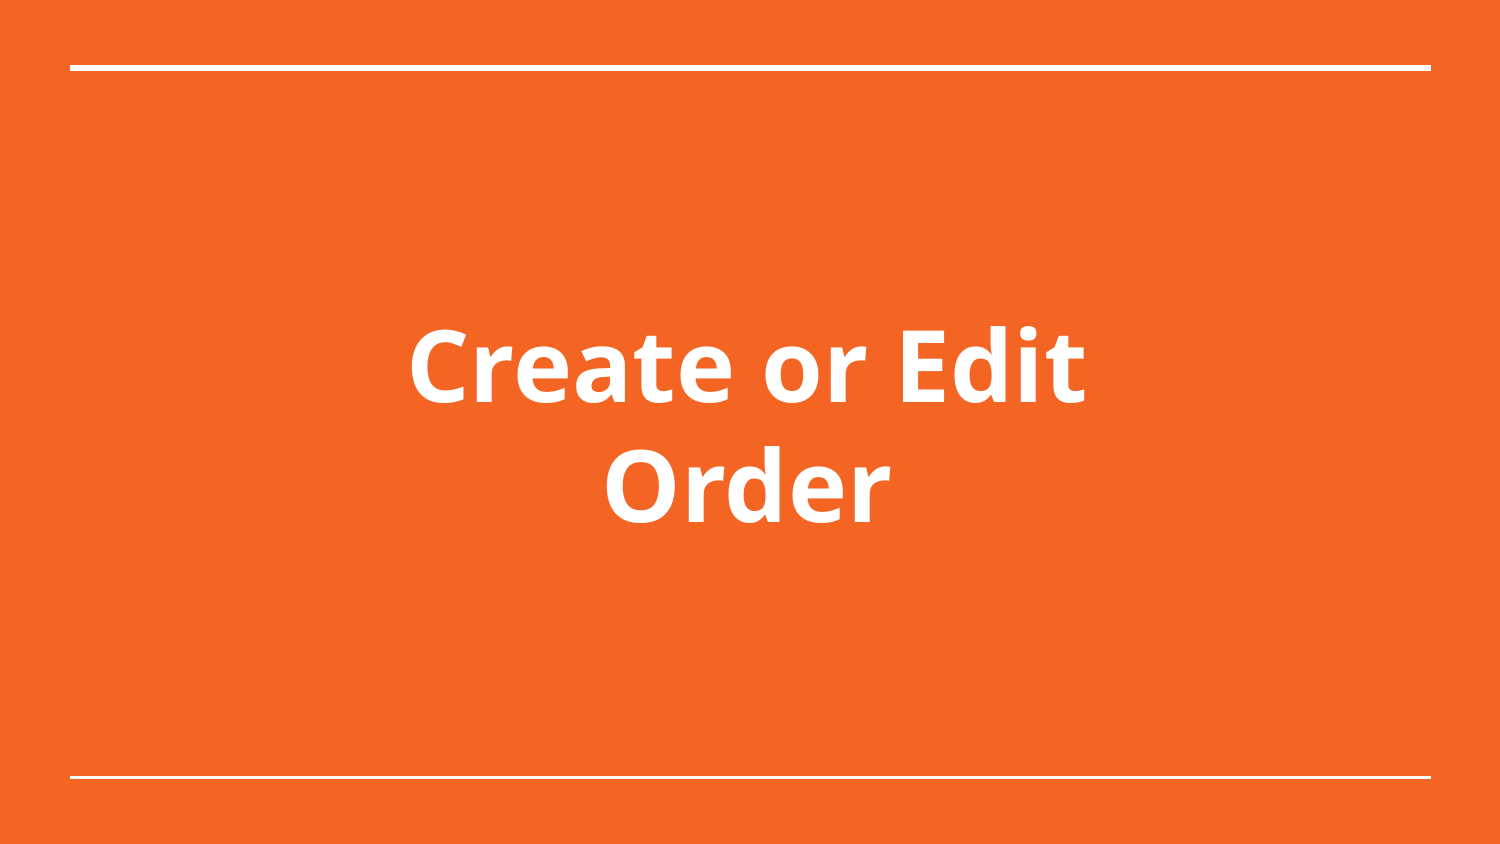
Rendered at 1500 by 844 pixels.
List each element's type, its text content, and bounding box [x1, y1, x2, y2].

title Create or Edit Order [66, 296, 1428, 550]
